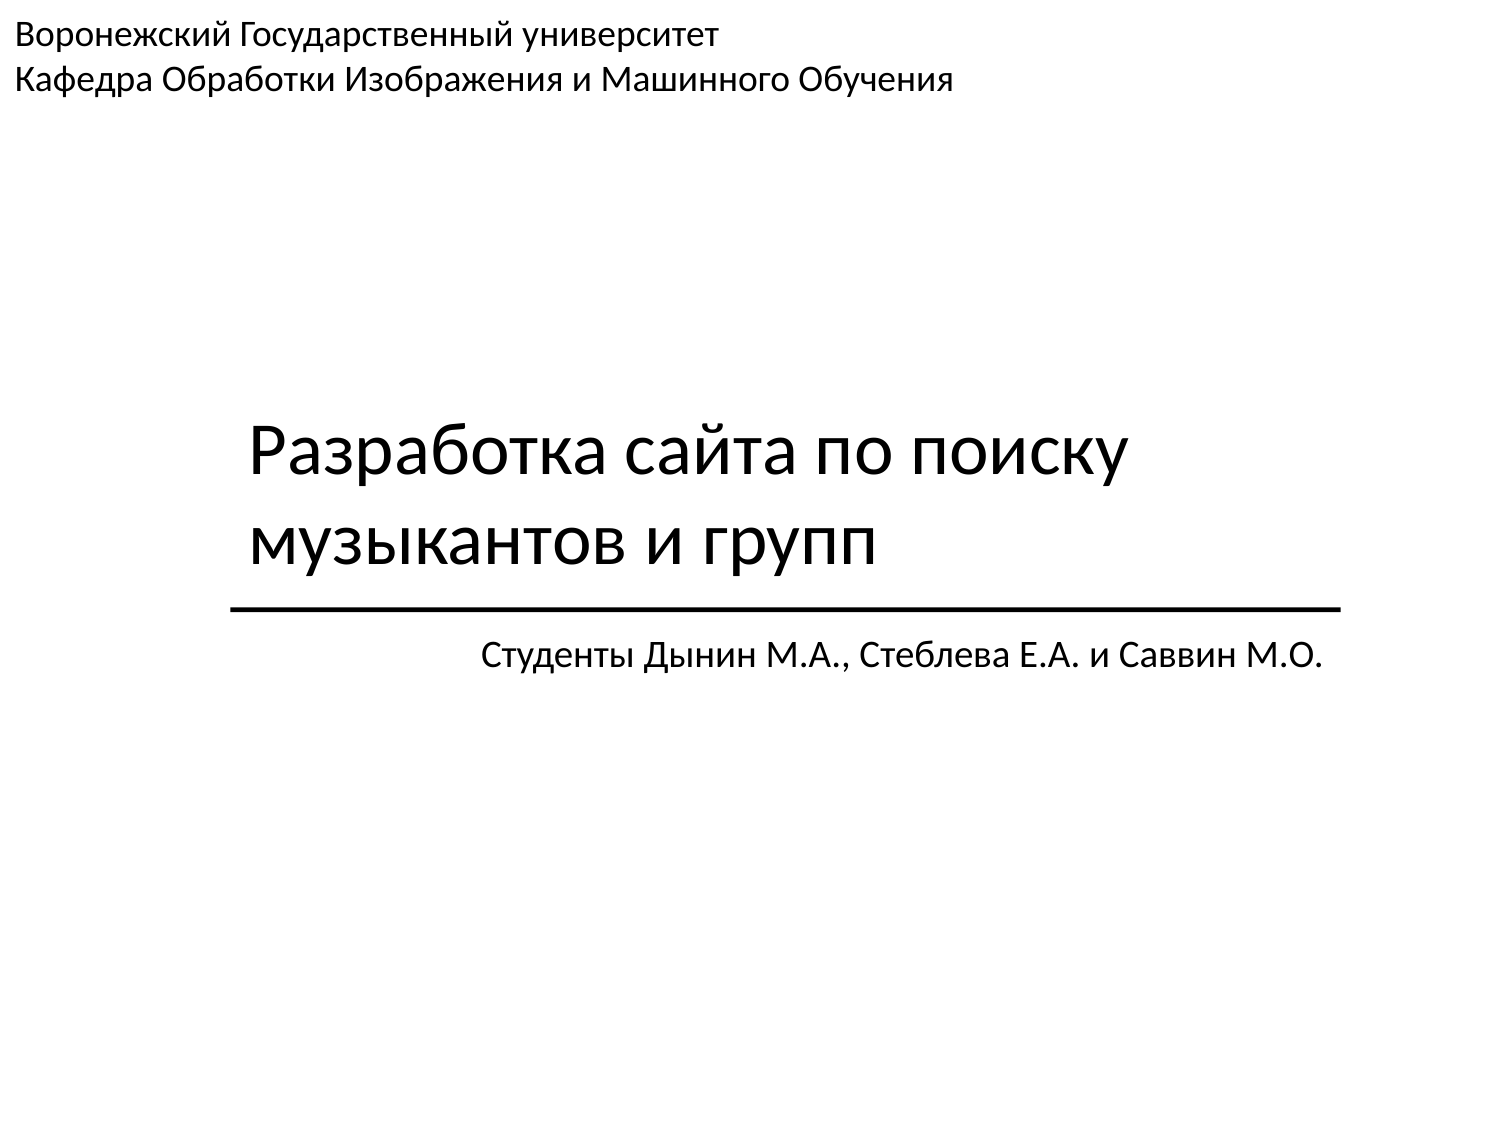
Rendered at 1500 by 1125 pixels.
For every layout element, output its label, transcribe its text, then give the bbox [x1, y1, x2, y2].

text_box Разработка сайта по поиску музыкантов и групп [233, 368, 1341, 609]
text_box Воронежский Государственный университет Кафедра Обработки Изображения и Машинного Обучения [0, 1, 1500, 107]
text_box Студенты Дынин М.А., Стеблева Е.А. и Саввин М.О. [454, 621, 1359, 716]
